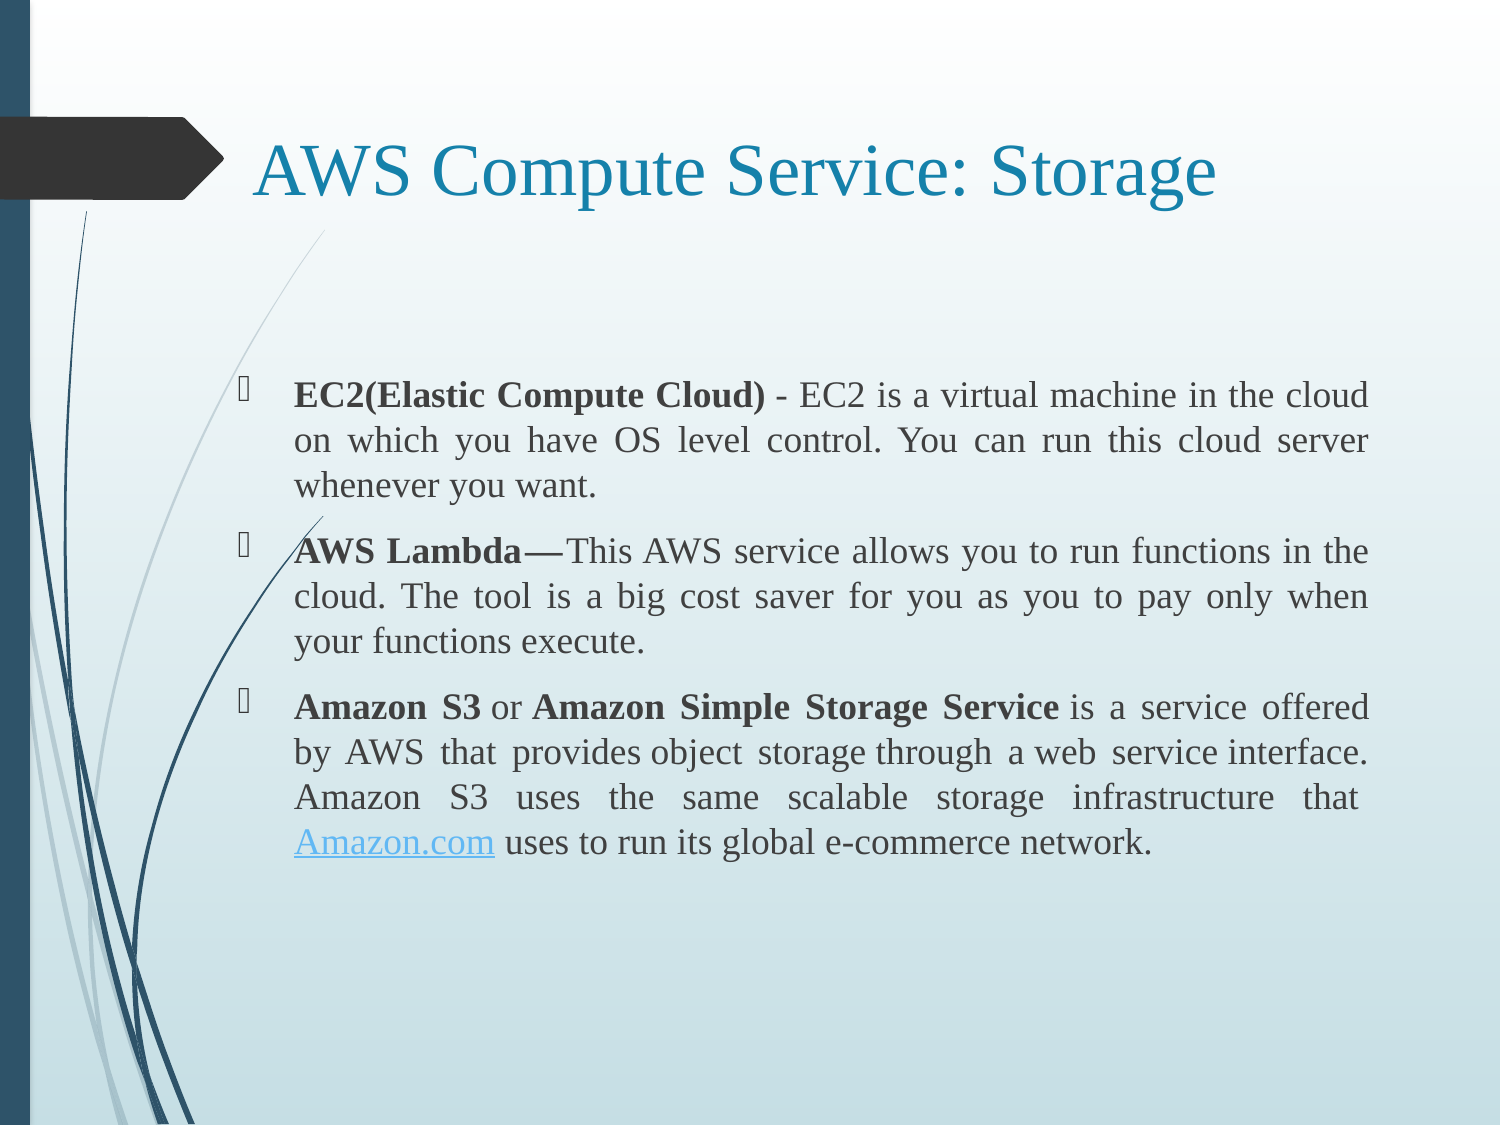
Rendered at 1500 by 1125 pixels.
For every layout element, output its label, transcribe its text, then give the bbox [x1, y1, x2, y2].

title AWS Compute Service: Storage [237, 112, 1388, 286]
list EC2(Elastic Compute Cloud) - EC2 is a virtual machine in the cloud on which you have OS level control. You can run this cloud server whenever you want. AWS Lambda — This AWS service allows you to run functions in the cloud. The tool is a big cost saver for you as you to pay only when your functions execute. Amazon S3 or Amazon Simple Storage Service is a service offered by AWS that provides object storage through a web service interface. Amazon S3 uses the same scalable storage infrastructure that Amazon.com uses to run its global e-commerce network. [222, 362, 1386, 1011]
